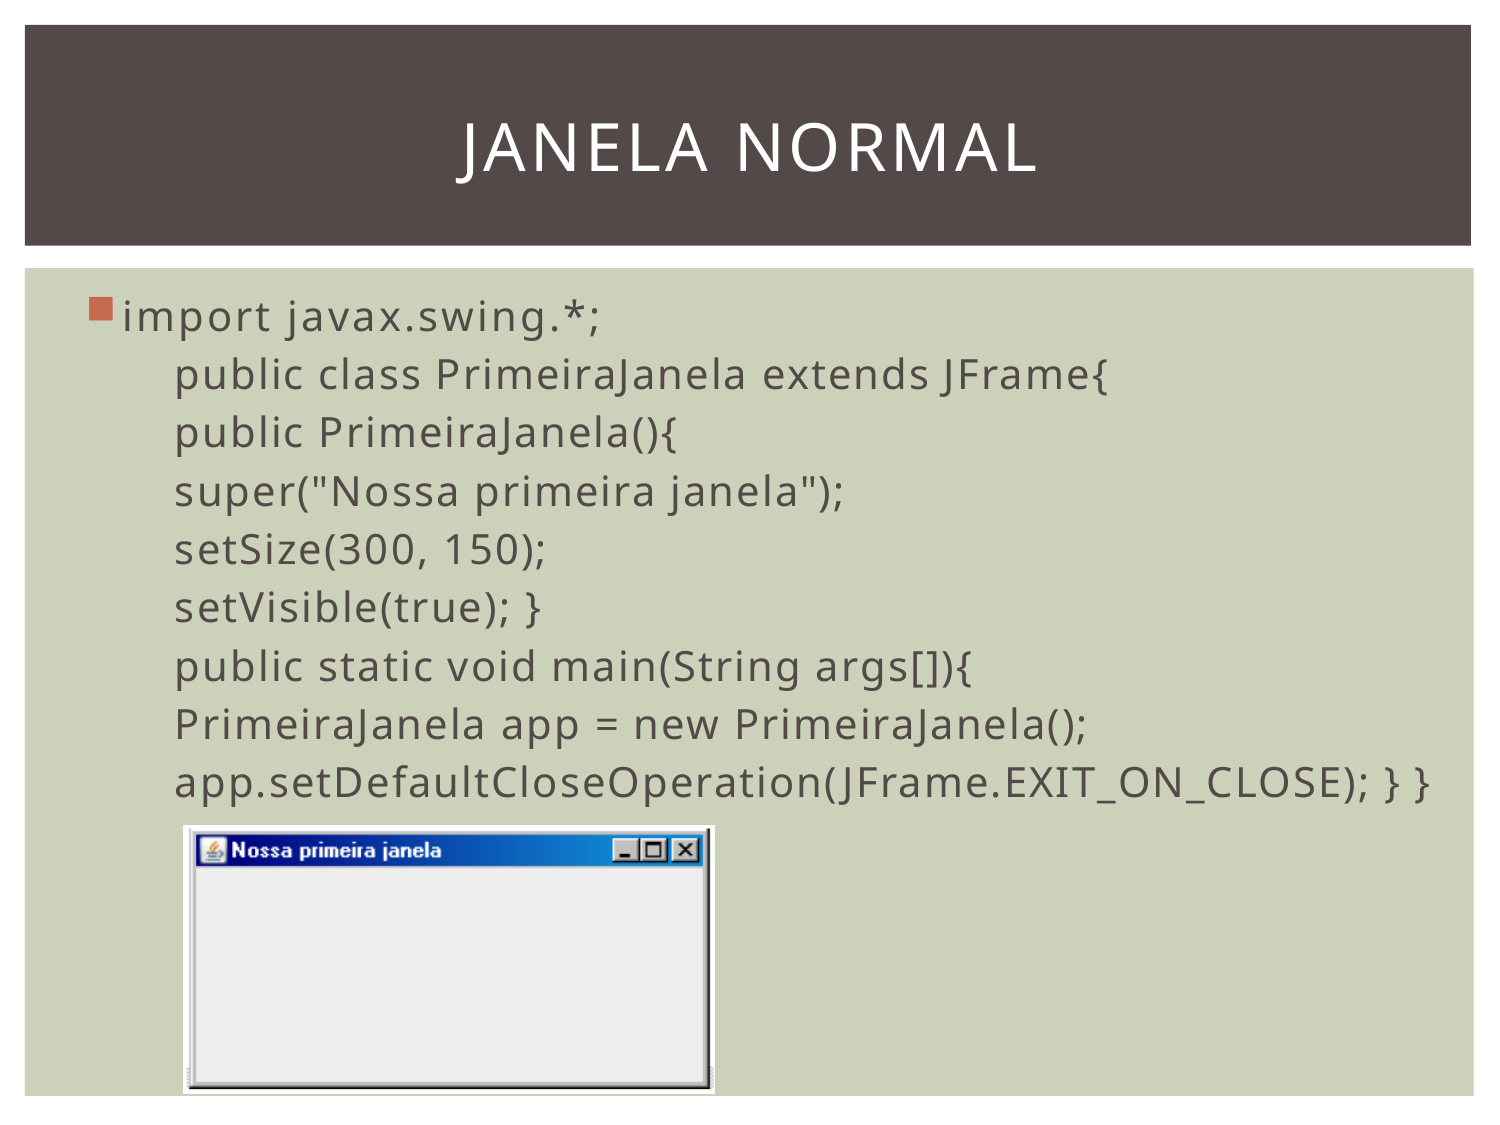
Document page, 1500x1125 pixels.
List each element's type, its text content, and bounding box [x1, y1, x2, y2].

list import javax.swing.*; public class PrimeiraJanela extends JFrame{ public PrimeiraJanela(){ super("Nossa primeira janela"); setSize(300, 150); setVisible(true); } public static void main(String args[]){ PrimeiraJanela app = new PrimeiraJanela(); app.setDefaultCloseOperation(JFrame.EXIT_ON_CLOSE); } } [62, 281, 1476, 1005]
picture [182, 824, 715, 1094]
title Janela normal [62, 58, 1438, 232]
